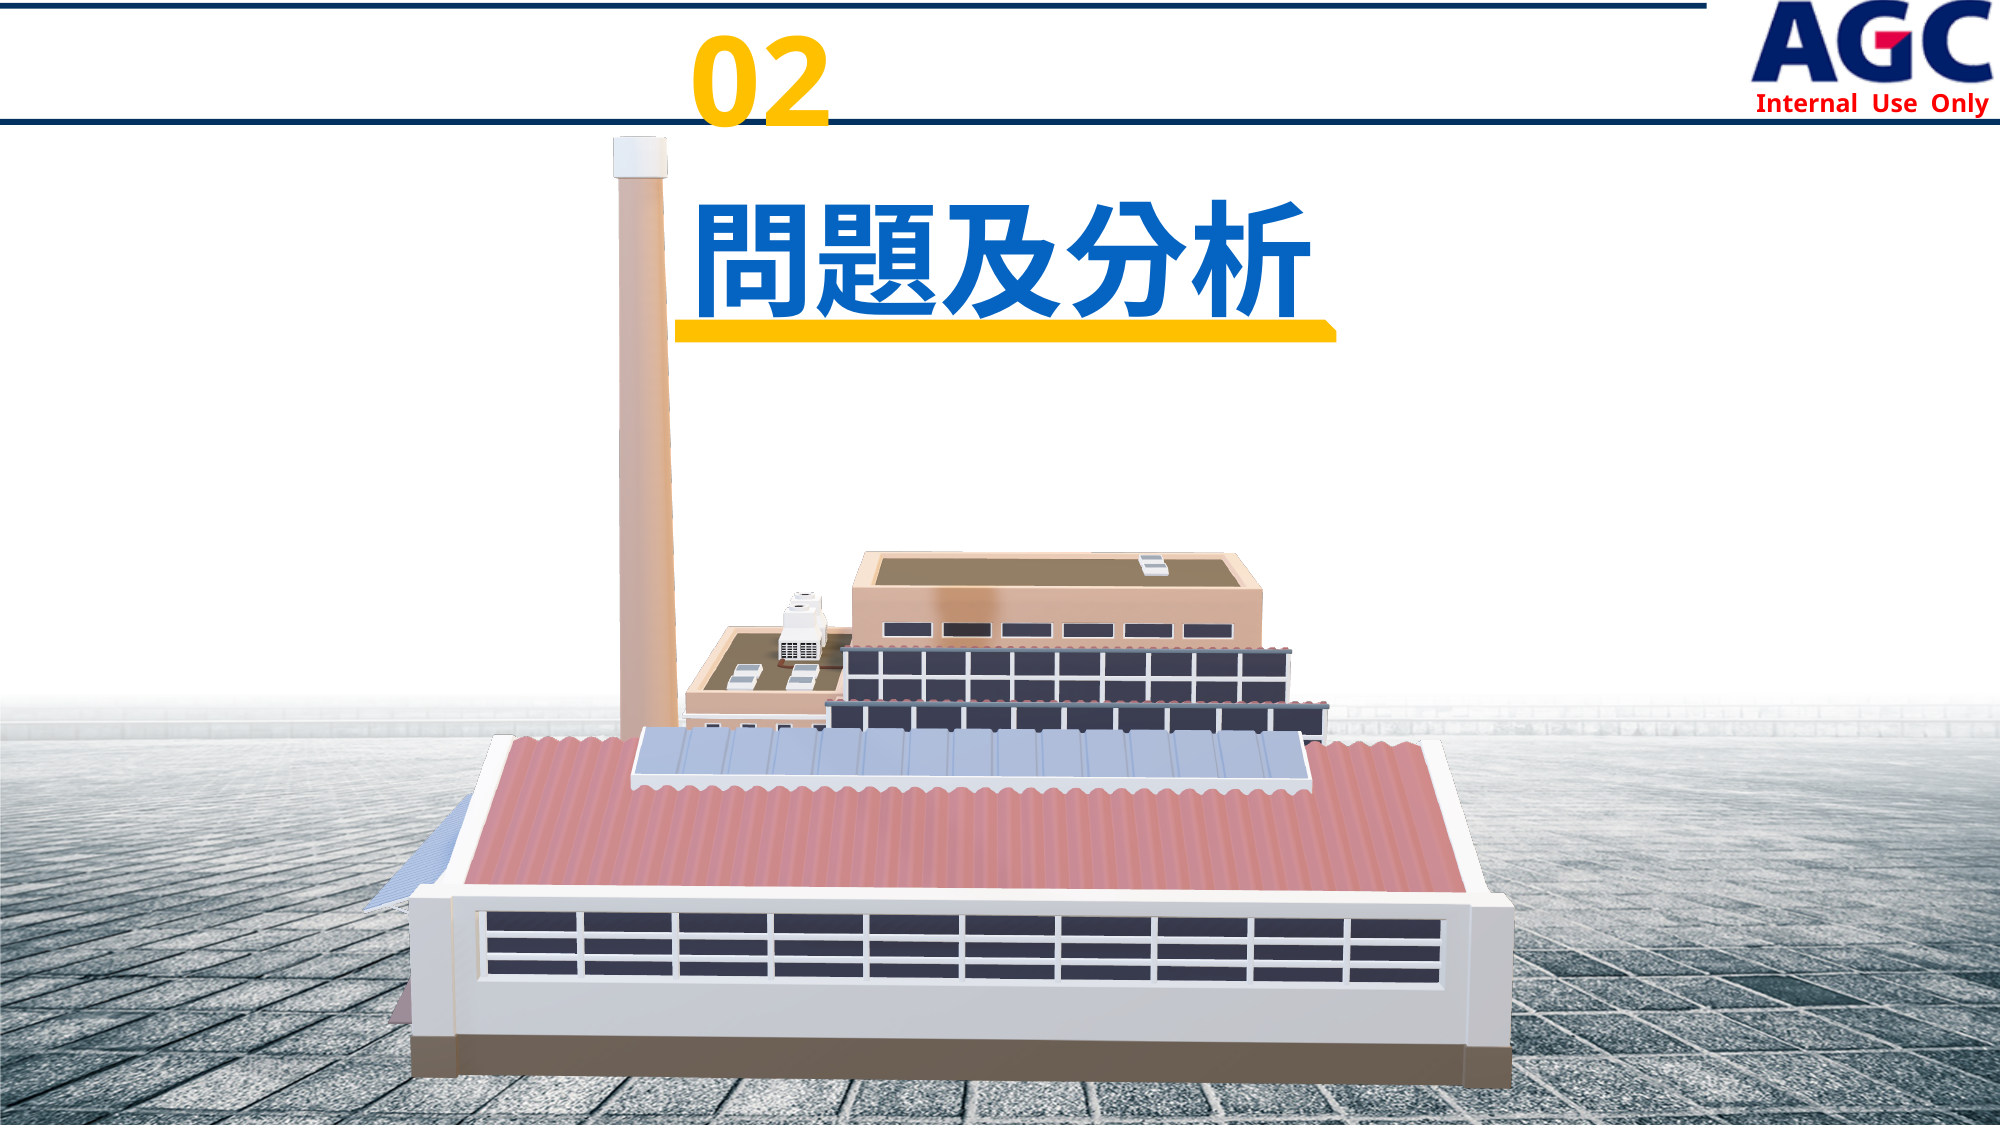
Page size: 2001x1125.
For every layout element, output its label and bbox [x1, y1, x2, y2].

picture [1747, 0, 2000, 86]
text_box [1523, 118, 2000, 126]
picture [0, 10, 2000, 1125]
text_box [0, 118, 328, 126]
text_box [0, 2, 1708, 10]
